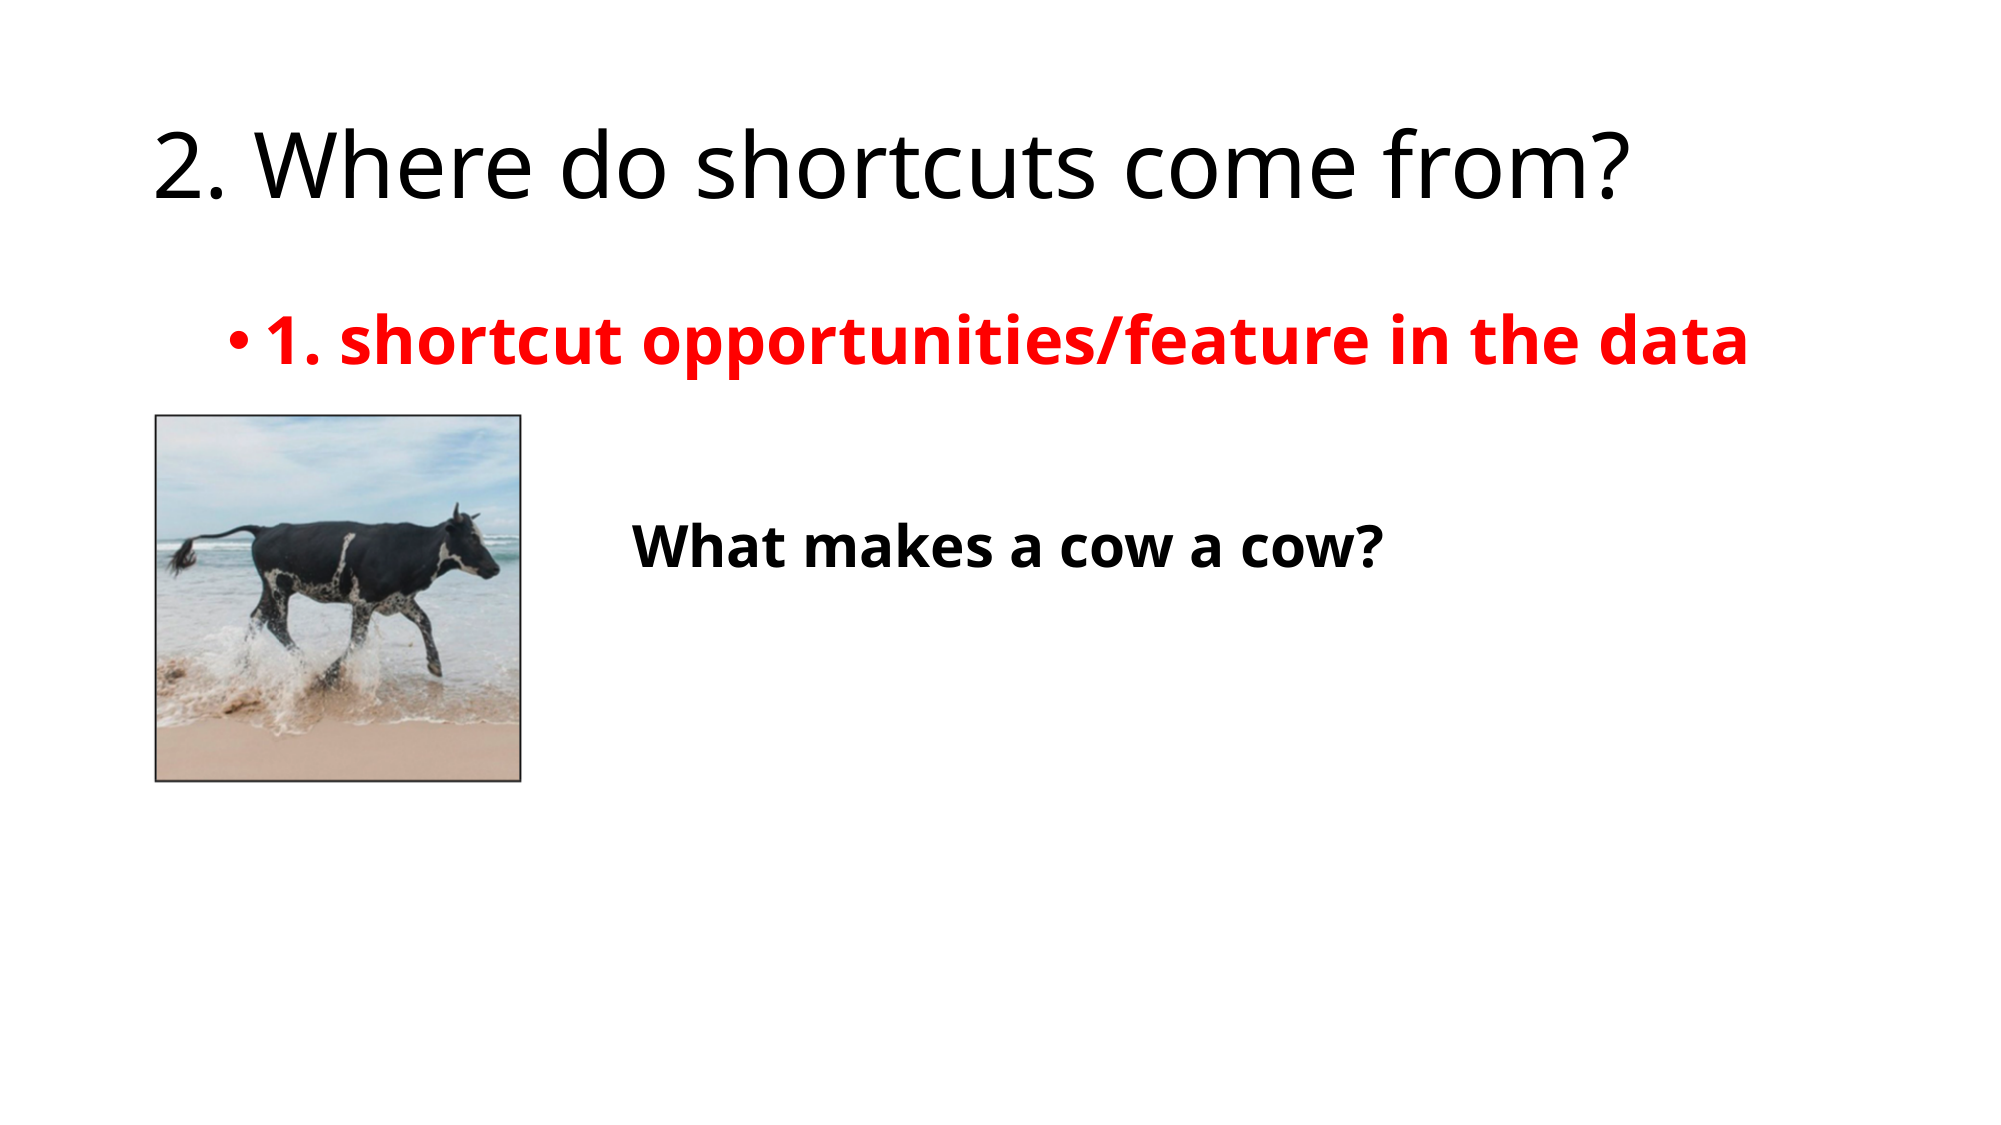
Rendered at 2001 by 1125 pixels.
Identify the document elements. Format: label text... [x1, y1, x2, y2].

text_box What makes a cow a cow? [617, 501, 1400, 587]
list 1. shortcut opportunities/feature in the data [137, 299, 1863, 1014]
title 2. Where do shortcuts come from? [137, 59, 1863, 278]
picture [137, 407, 536, 790]
